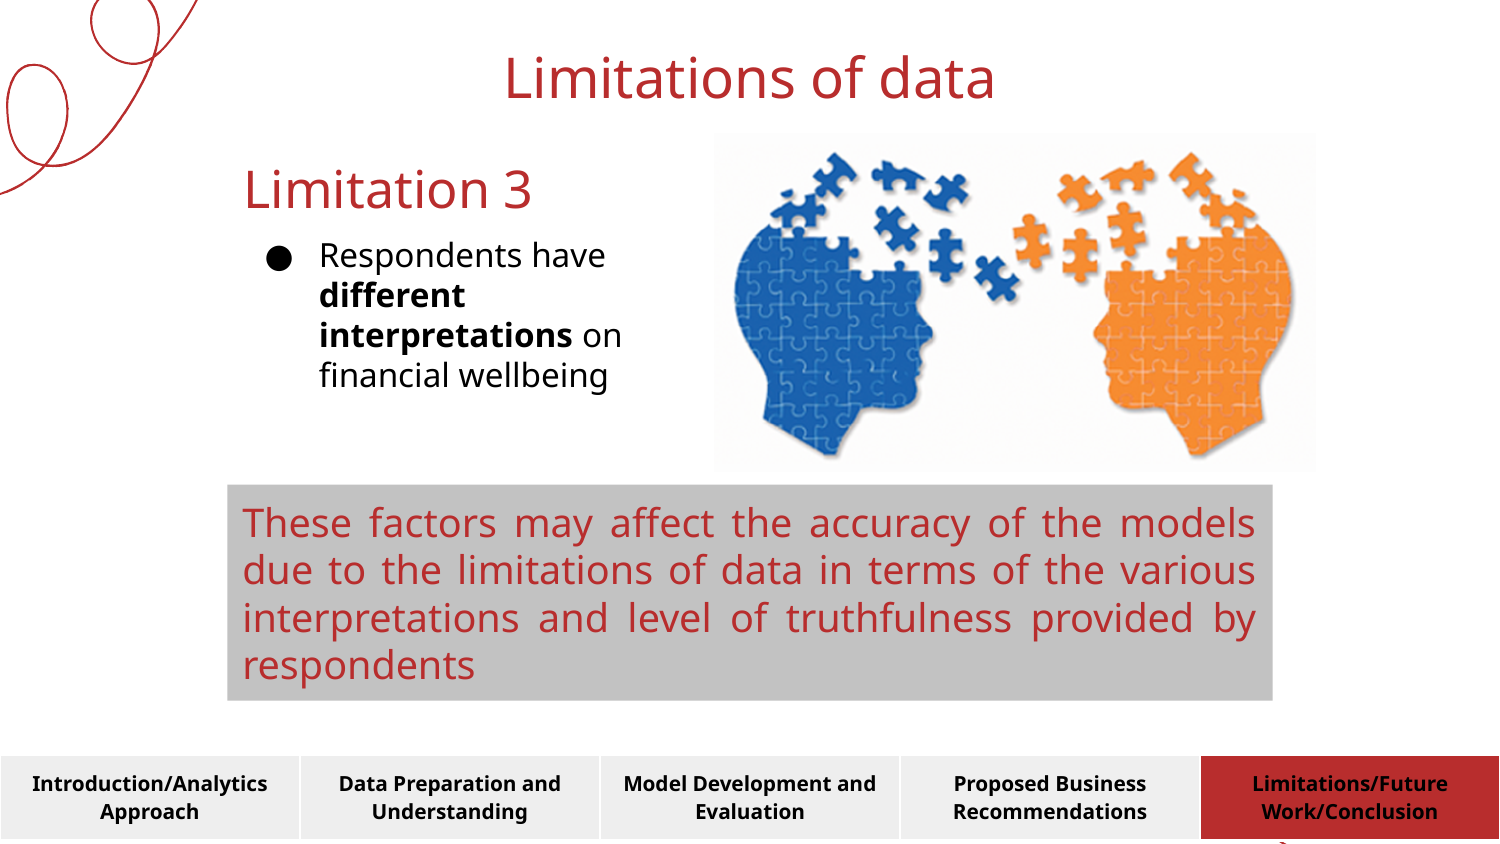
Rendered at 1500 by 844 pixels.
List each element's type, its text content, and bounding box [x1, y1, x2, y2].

table_header Data Preparation and Understanding [301, 756, 599, 839]
table_header Model Development and Evaluation [601, 756, 899, 839]
table_header Limitations/Future Work/Conclusion [1201, 756, 1499, 839]
subtitle Respondents have different interpretations on financial wellbeing [228, 219, 709, 393]
title Limitations of data [227, 26, 1273, 121]
title Limitation 3 [228, 141, 709, 219]
picture [714, 132, 1316, 473]
subtitle These factors may affect the accuracy of the models due to the limitations of data in terms of the various interpretations and level of truthfulness provided by respondents [227, 484, 1273, 701]
table_header Introduction/Analytics Approach [1, 756, 299, 839]
table_header Proposed Business Recommendations [901, 756, 1199, 839]
